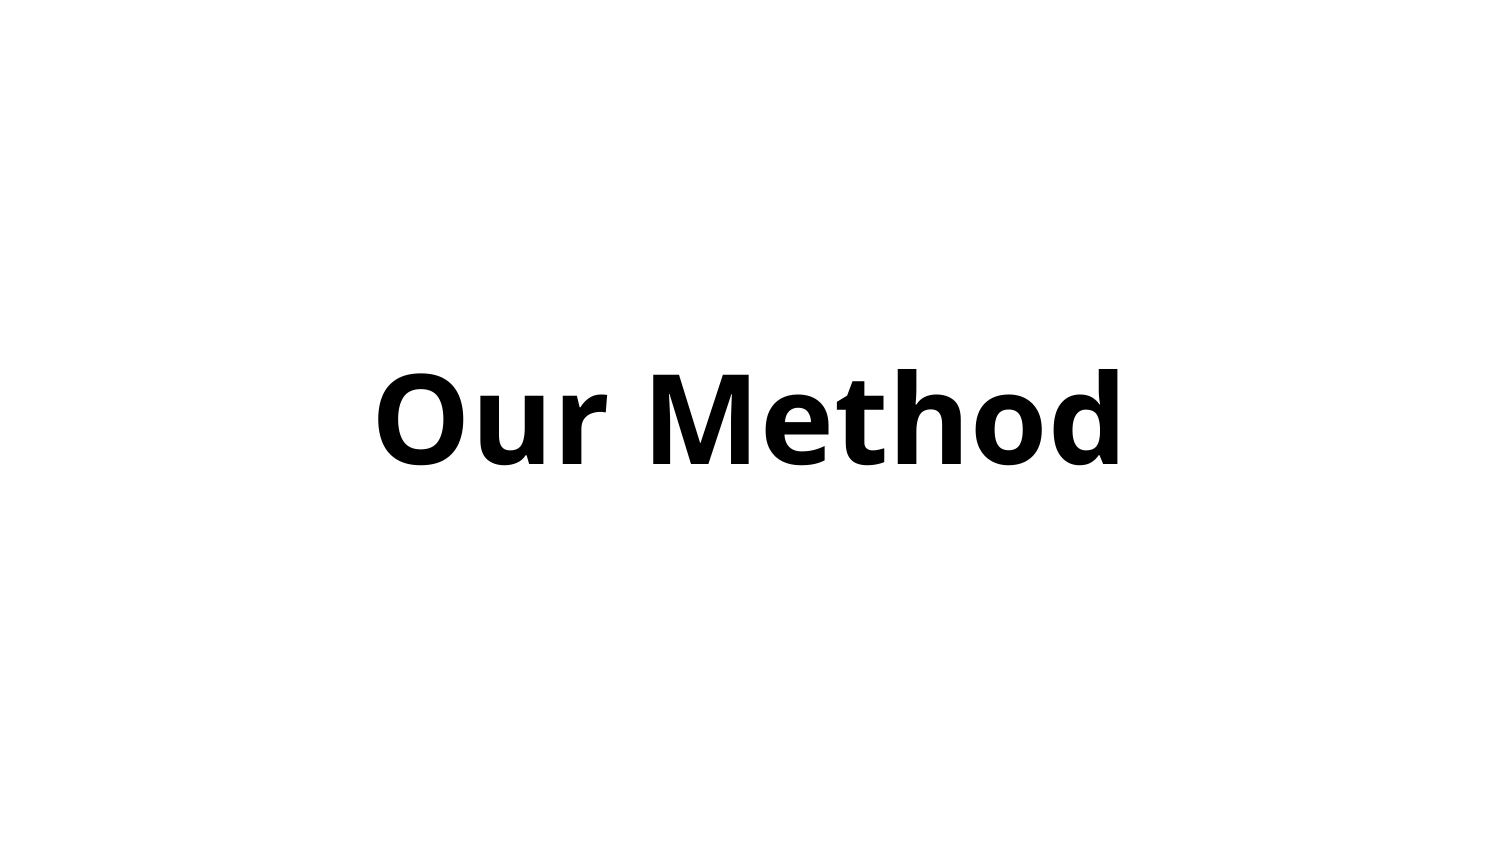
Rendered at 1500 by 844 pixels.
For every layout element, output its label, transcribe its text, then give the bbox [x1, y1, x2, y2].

title Our Method [51, 324, 1449, 452]
